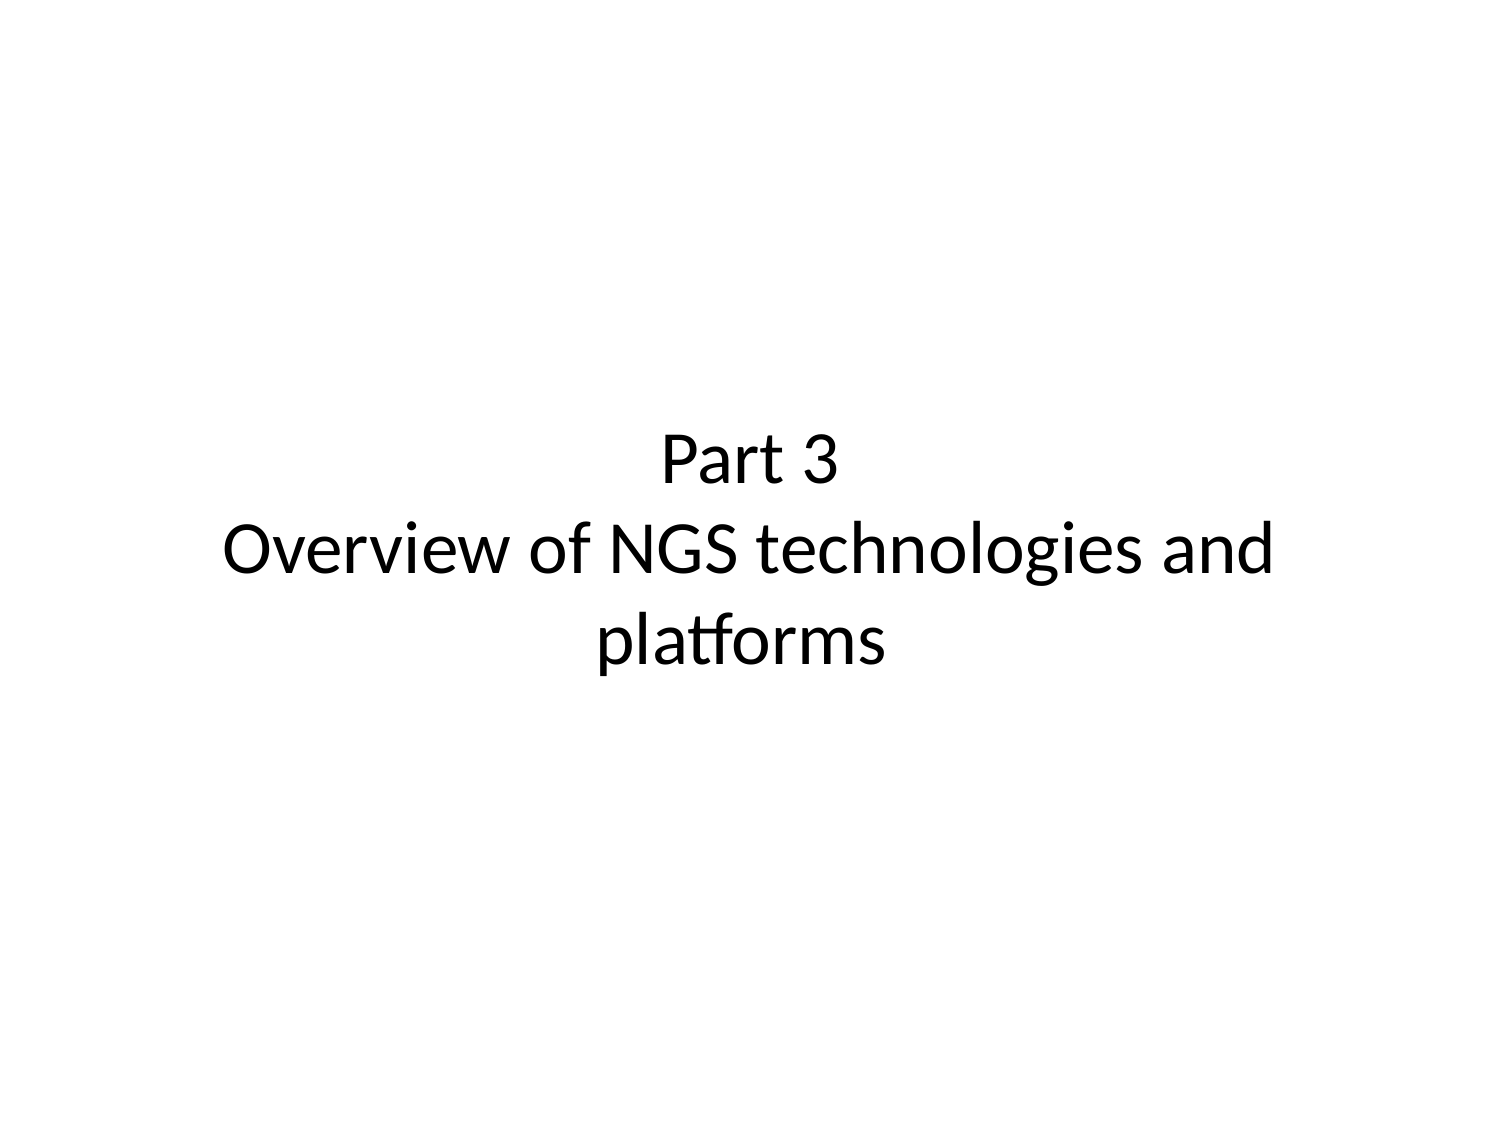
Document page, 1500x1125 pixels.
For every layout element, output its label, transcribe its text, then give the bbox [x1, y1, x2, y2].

title Part 3 Overview of NGS technologies and platforms [112, 399, 1388, 688]
